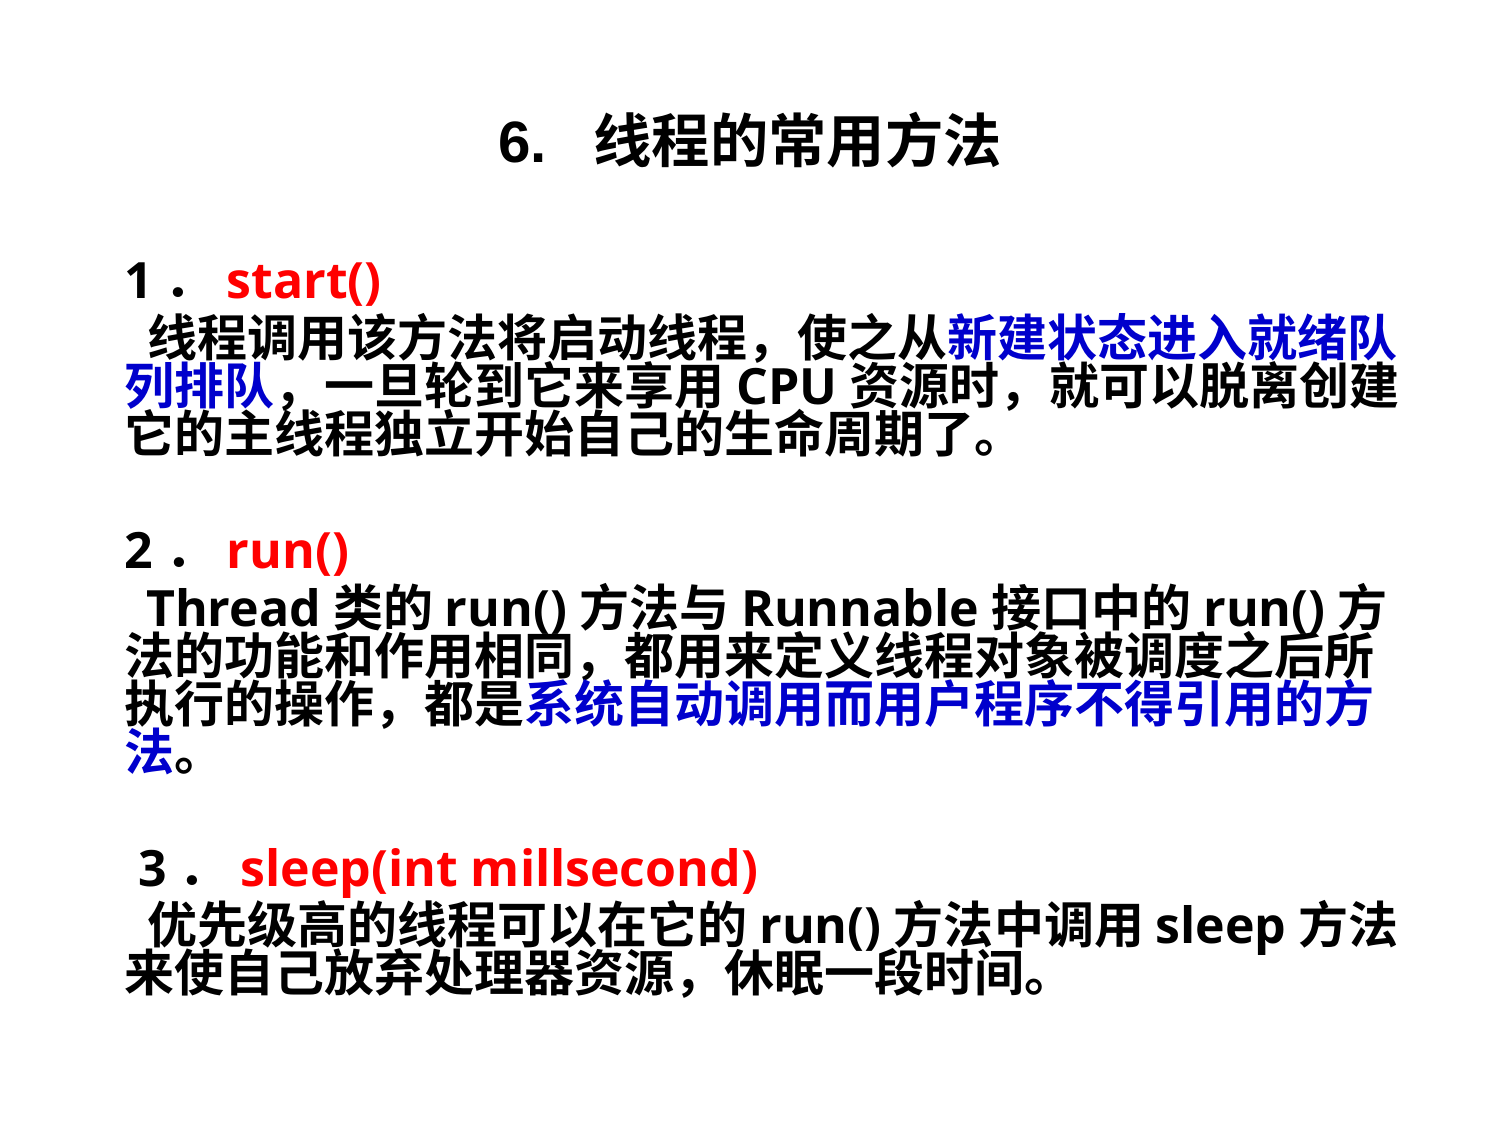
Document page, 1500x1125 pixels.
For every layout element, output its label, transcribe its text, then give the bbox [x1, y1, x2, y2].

list 1．start() 线程调用该方法将启动线程，使之从新建状态进入就绪队列排队，一旦轮到它来享用CPU资源时，就可以脱离创建它的主线程独立开始自己的生命周期了。 2．run() Thread类的run()方法与Runnable接口中的run()方法的功能和作用相同，都用来定义线程对象被调度之后所执行的操作，都是系统自动调用而用户程序不得引用的方法。 3．sleep(int millsecond) 优先级高的线程可以在它的run()方法中调用sleep方法来使自己放弃处理器资源，休眠一段时间。 [53, 252, 1434, 1047]
title 6. 线程的常用方法 [75, 45, 1425, 233]
